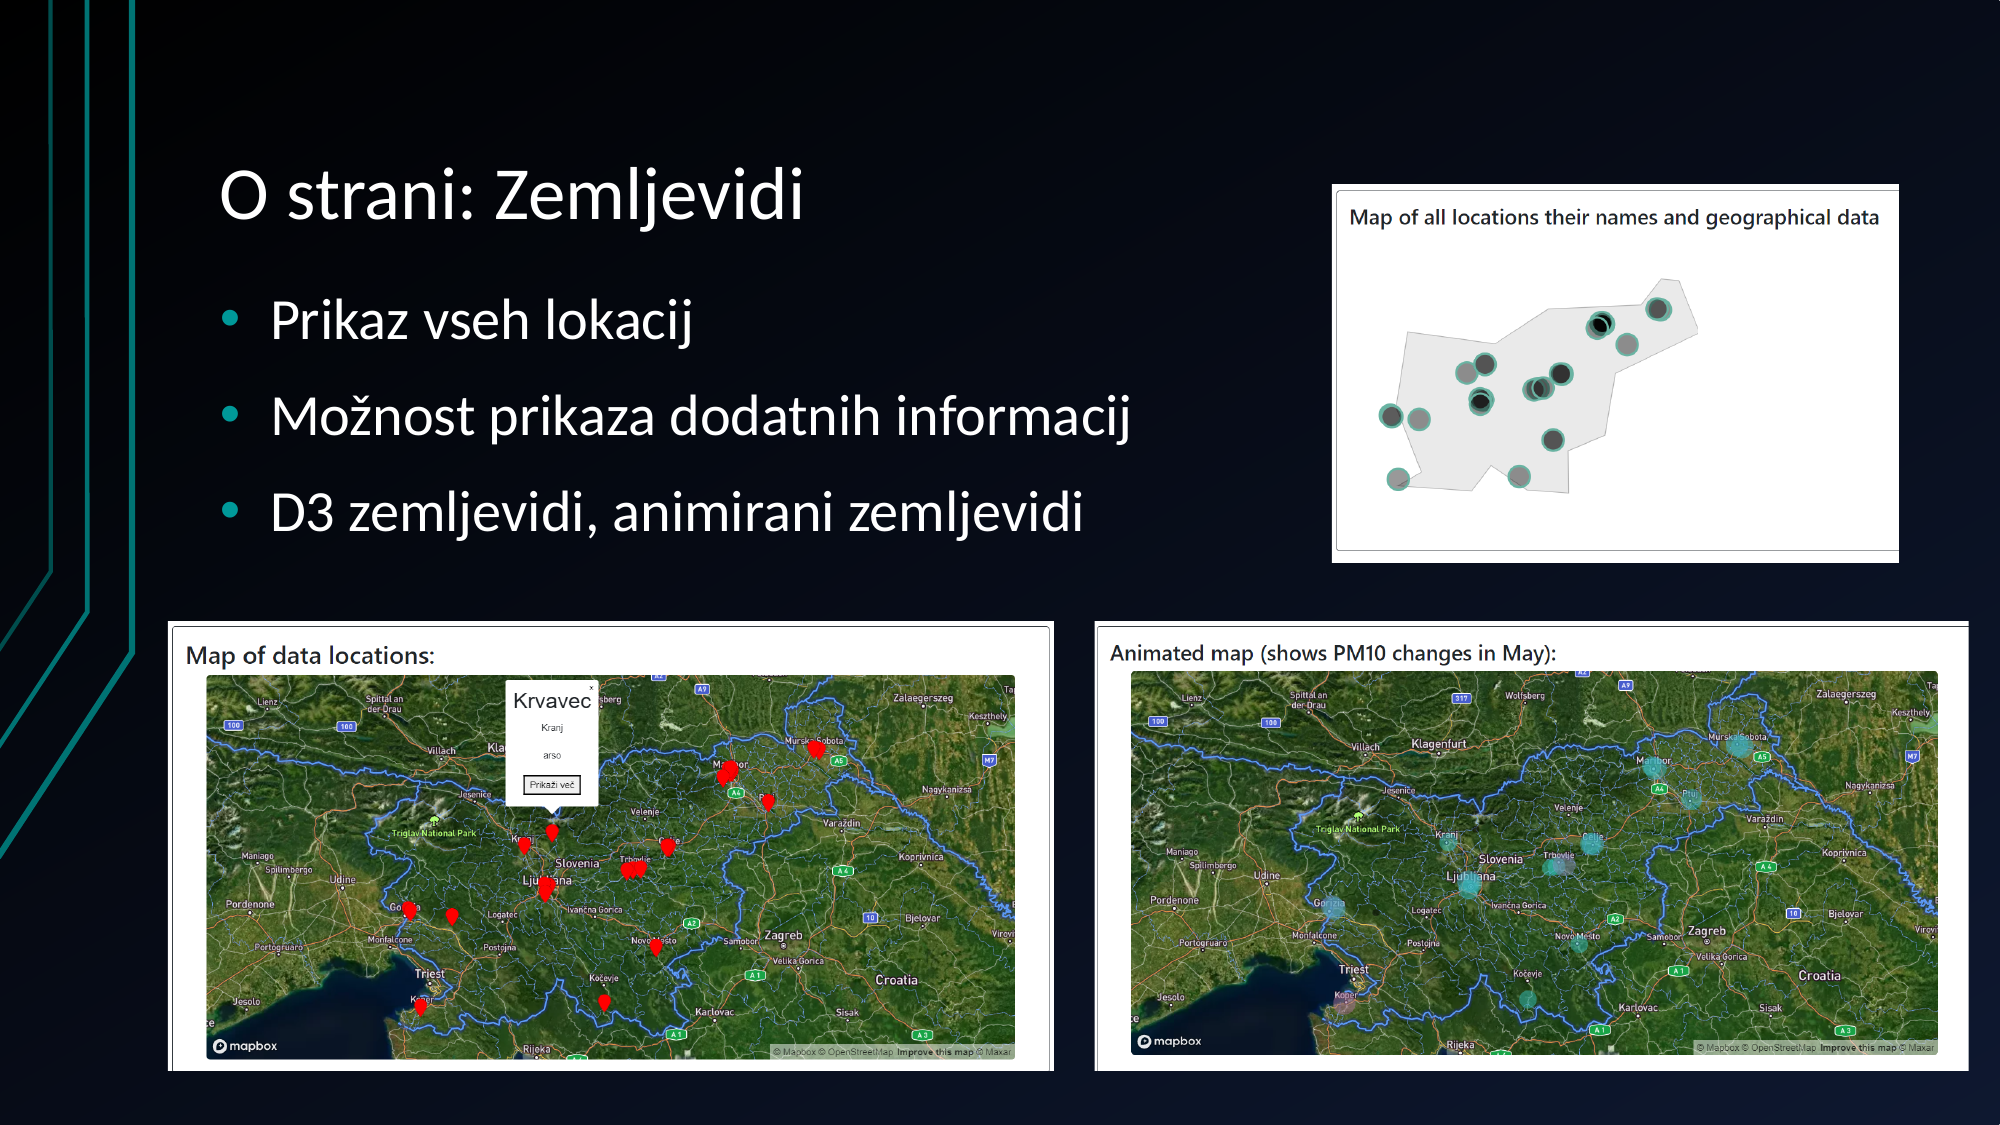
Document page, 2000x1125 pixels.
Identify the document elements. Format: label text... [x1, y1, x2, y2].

picture [167, 621, 1054, 1071]
title O strani: Zemljevidi [199, 45, 1900, 246]
picture [1331, 184, 1900, 563]
picture [1094, 621, 1969, 1071]
list Prikaz vseh lokacij Možnost prikaza dodatnih informacij D3 zemljevidi, animirani zemljevidi [199, 279, 1900, 1012]
